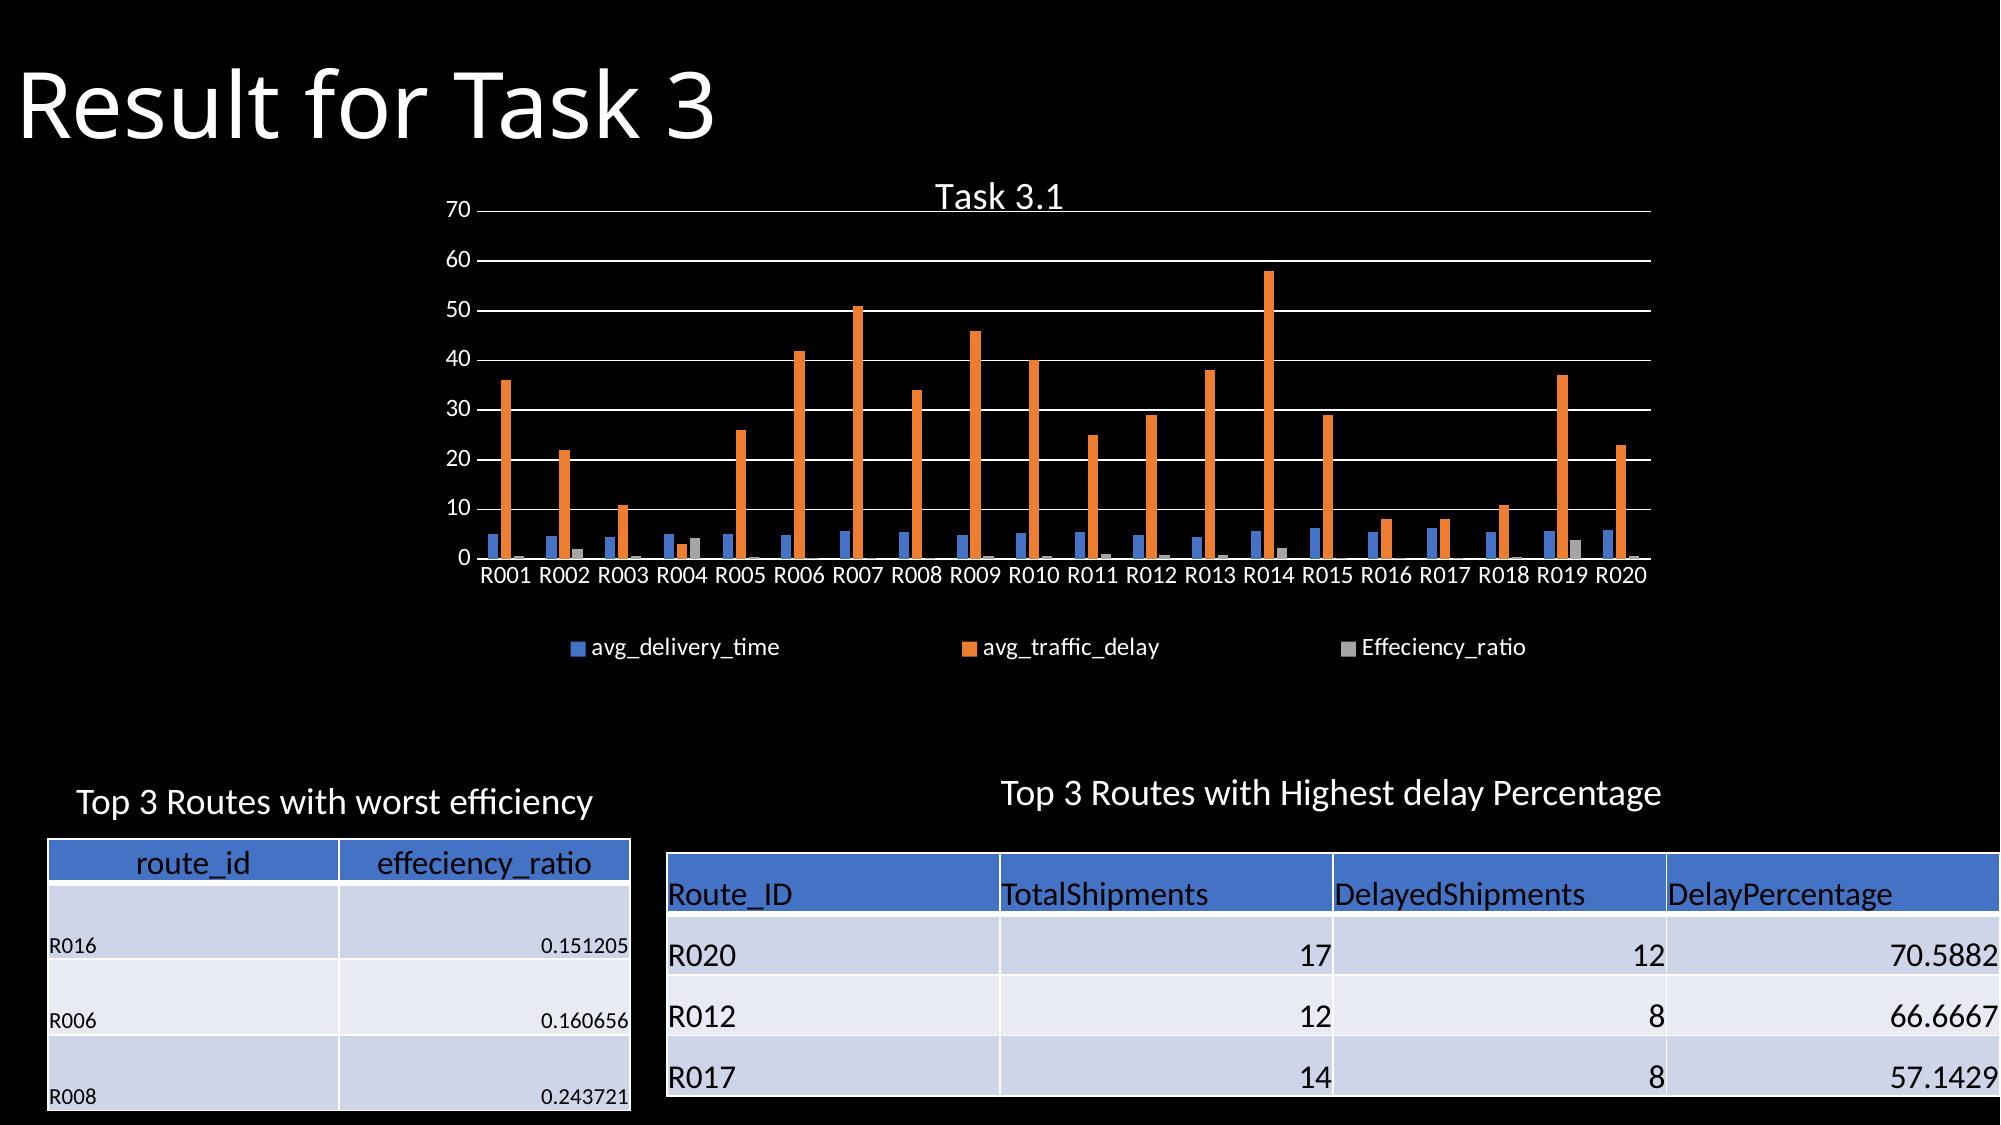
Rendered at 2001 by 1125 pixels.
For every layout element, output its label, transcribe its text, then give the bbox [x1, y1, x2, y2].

table_cell 8 [1334, 976, 1666, 1035]
table_header route_id [49, 840, 338, 880]
table_cell 0.151205 [340, 886, 629, 958]
table_header DelayedShipments [1334, 854, 1666, 911]
table_cell R008 [49, 1036, 338, 1110]
chart [181, 147, 1819, 761]
table_cell 70.5882 [1667, 917, 1999, 974]
table_header TotalShipments [1001, 854, 1332, 911]
table_header Route_ID [668, 854, 999, 911]
title Result for Task 3 [0, 0, 1000, 218]
table_cell 66.6667 [1667, 976, 1999, 1035]
table_header effeciency_ratio [340, 840, 629, 880]
table_cell 12 [1334, 917, 1666, 974]
table_cell 14 [1001, 1036, 1332, 1095]
table_cell 12 [1001, 976, 1332, 1035]
table_cell 0.243721 [340, 1036, 629, 1110]
text_box Top 3 Routes with worst efficiency [61, 769, 631, 830]
table_cell R016 [49, 886, 338, 958]
table_header DelayPercentage [1667, 854, 1999, 911]
table_cell R012 [668, 976, 999, 1035]
table_cell R006 [49, 960, 338, 1034]
text_box Top 3 Routes with Highest delay Percentage [985, 761, 1681, 821]
table_cell 0.160656 [340, 960, 629, 1034]
table_cell 17 [1001, 917, 1332, 974]
table_cell R017 [668, 1036, 999, 1095]
table_cell R020 [668, 917, 999, 974]
table_cell 8 [1334, 1036, 1666, 1095]
table_cell 57.1429 [1667, 1036, 1999, 1095]
